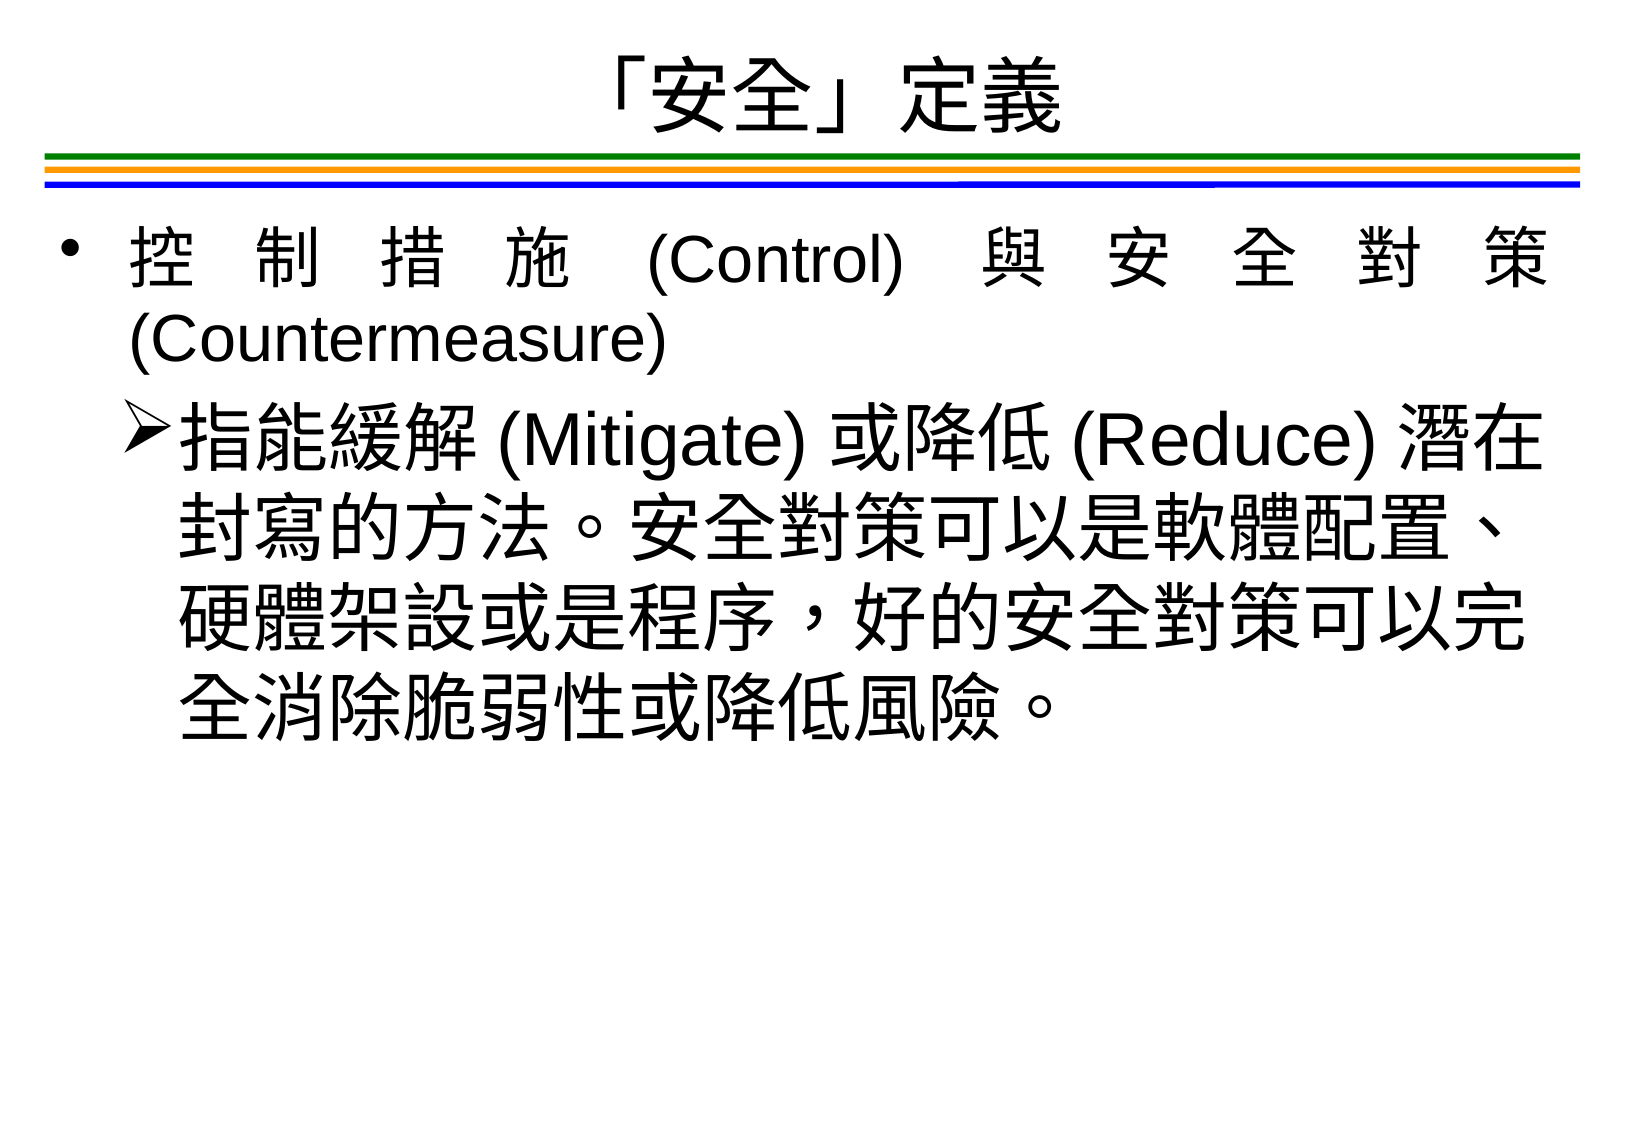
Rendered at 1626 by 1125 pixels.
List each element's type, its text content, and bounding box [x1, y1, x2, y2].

list 控制措施(Control)與安全對策(Countermeasure) 指能緩解(Mitigate)或降低(Reduce)潛在封寫的方法。安全對策可以是軟體配置、硬體架設或是程序，好的安全對策可以完全消除脆弱性或降低風險。 [44, 207, 1581, 1005]
text_box 「安全」定義 [139, 0, 1490, 187]
